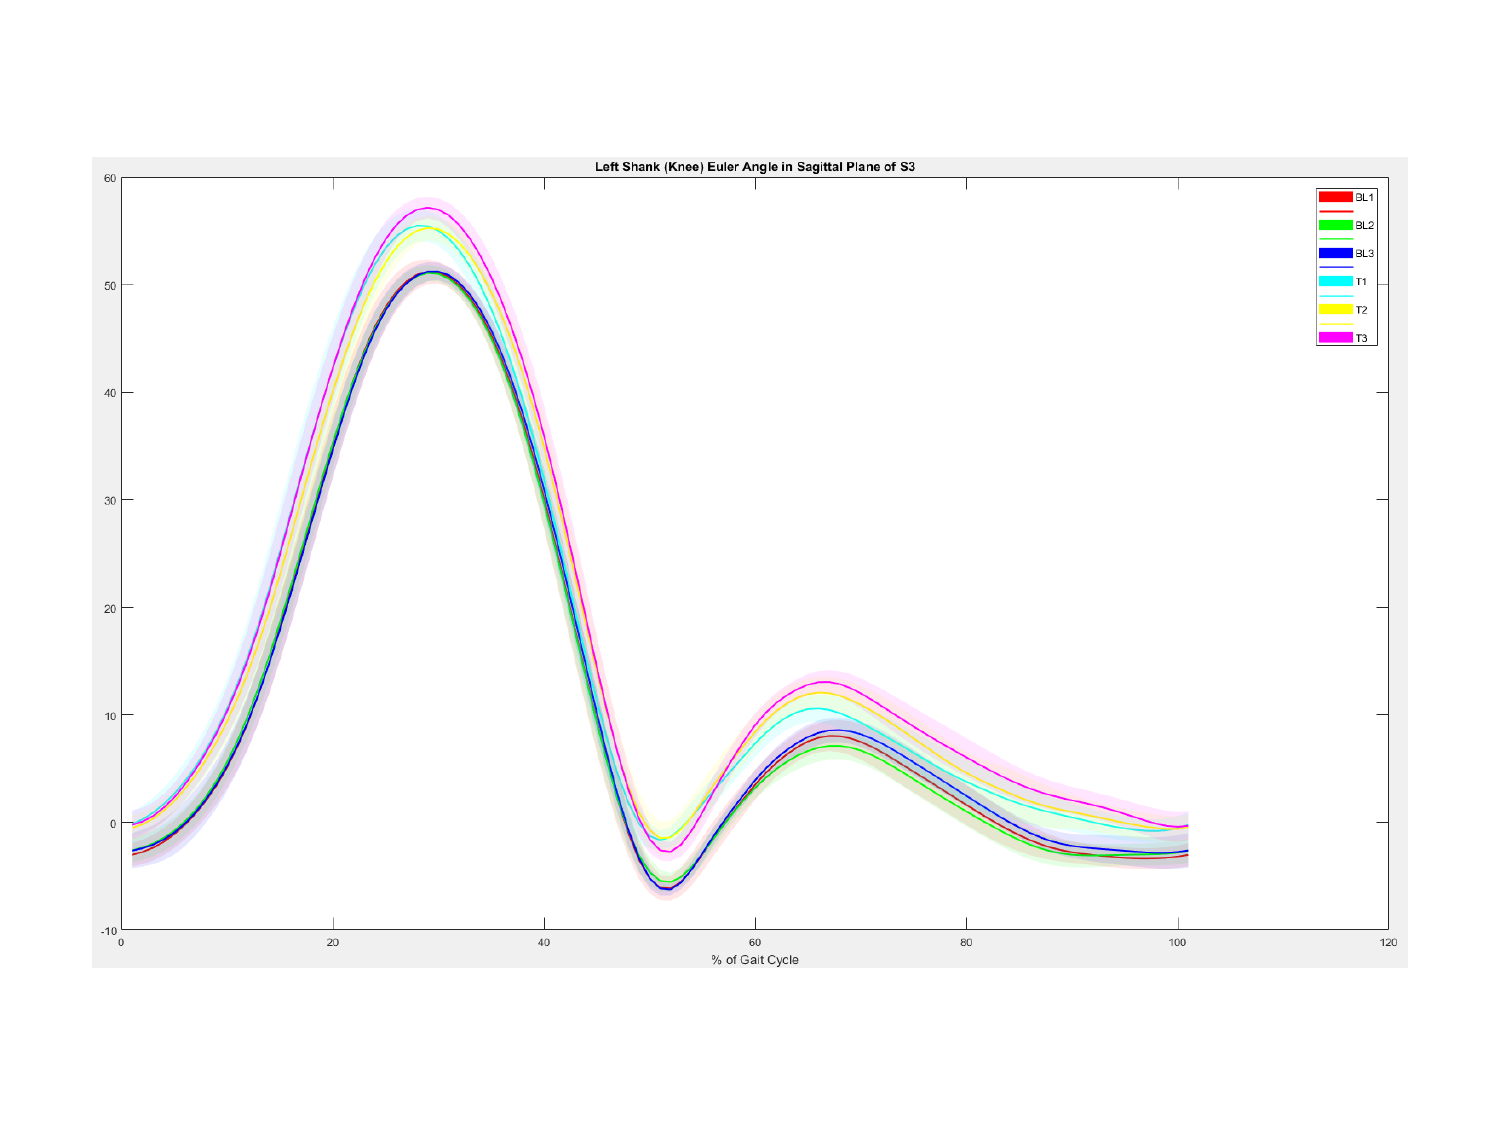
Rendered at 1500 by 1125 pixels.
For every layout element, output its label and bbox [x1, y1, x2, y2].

picture [91, 157, 1409, 968]
